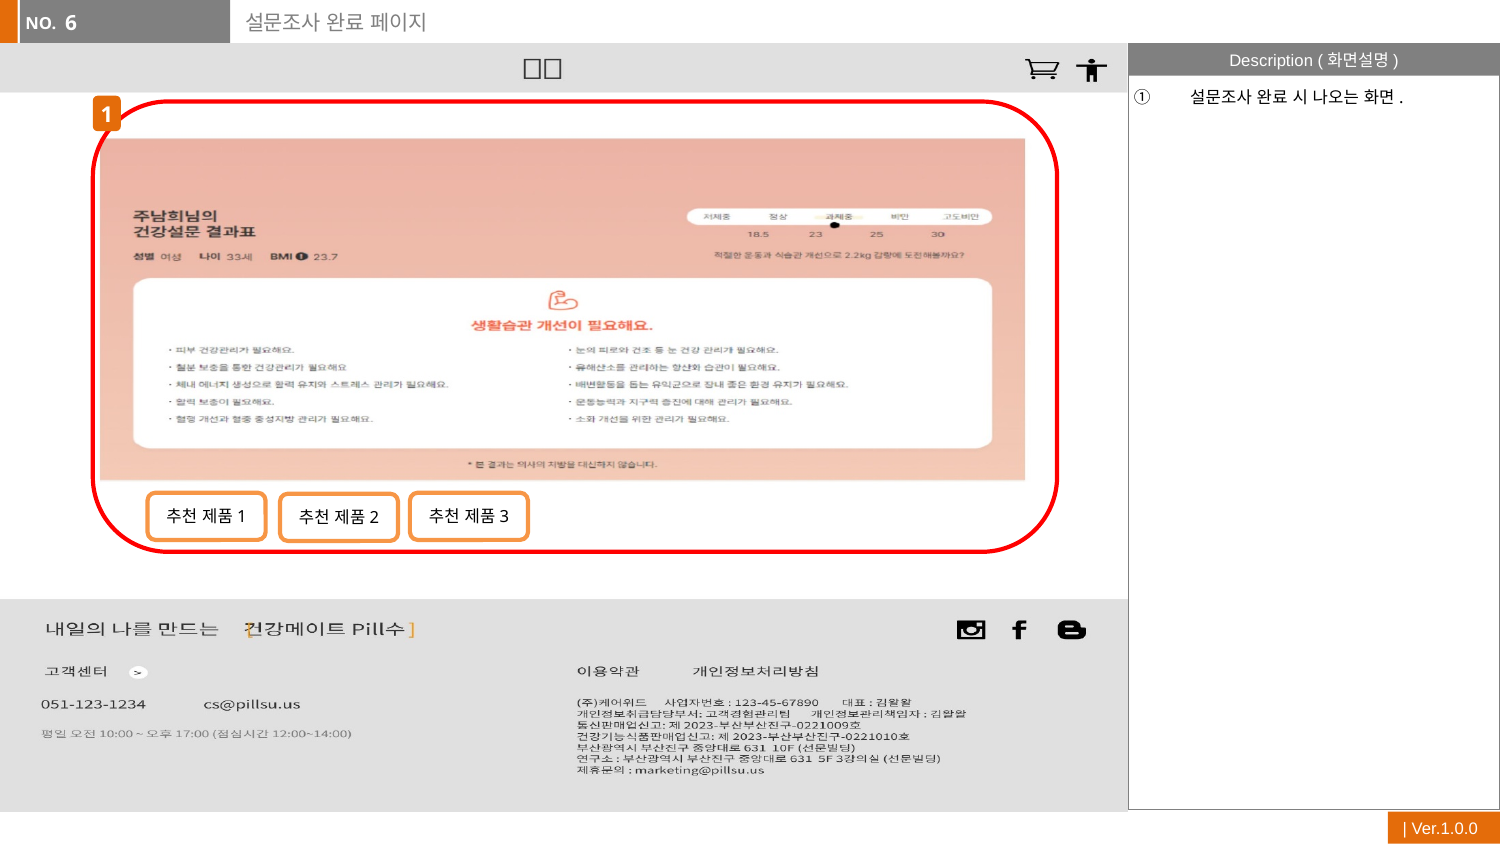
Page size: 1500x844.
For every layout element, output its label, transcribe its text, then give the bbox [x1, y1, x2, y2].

list 설문조사 완료 시 나오는 화면. [1132, 79, 1500, 812]
picture [0, 43, 1129, 812]
title 설문조사 완료 페이지 [231, 2, 1117, 42]
list 6 [64, 2, 231, 42]
